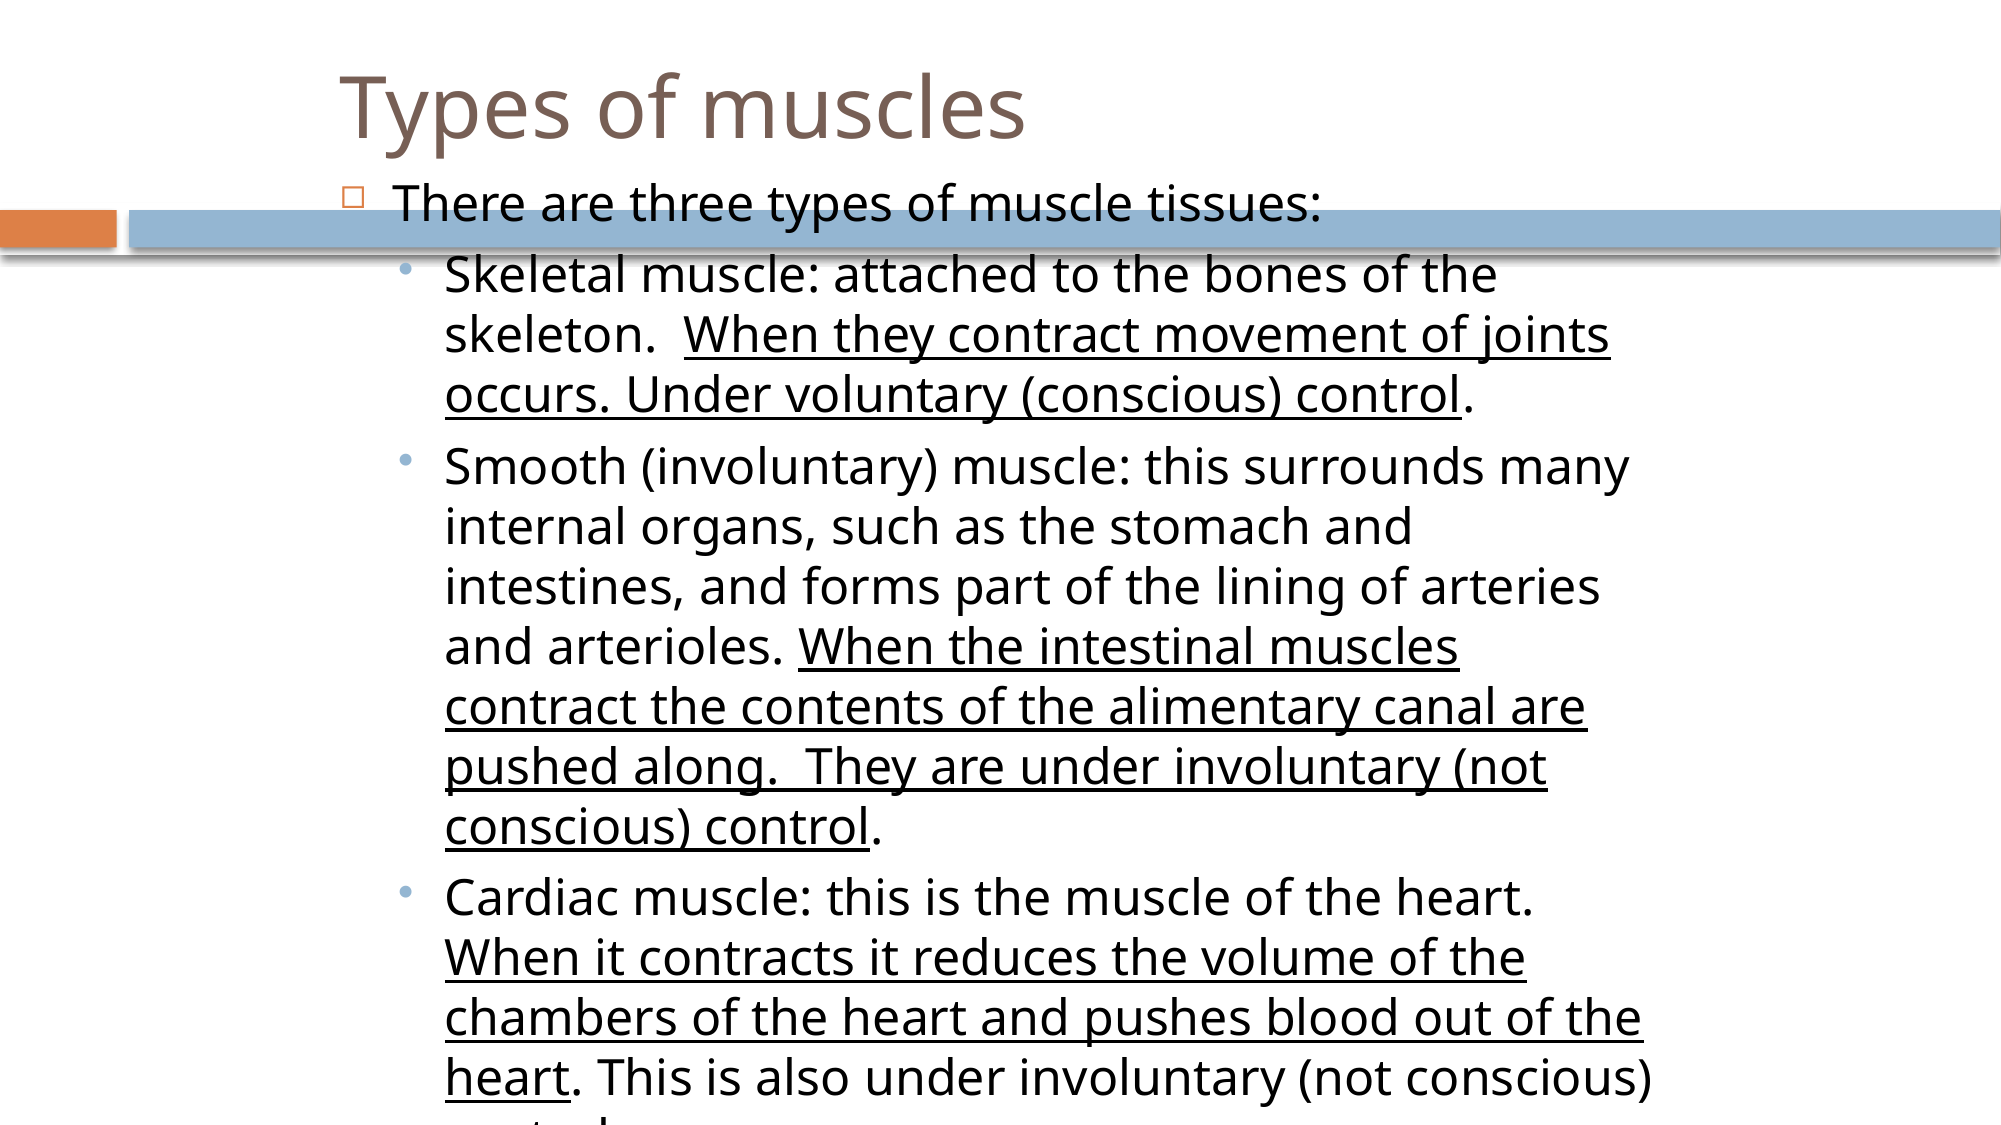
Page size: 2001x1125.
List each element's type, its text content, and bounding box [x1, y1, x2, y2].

title Types of muscles [324, 45, 1675, 164]
list There are three types of muscle tissues: Skeletal muscle: attached to the bones of the skeleton. When they contract movement of joints occurs. Under voluntary (conscious) control. Smooth (involuntary) muscle: this surrounds many internal organs, such as the stomach and intestines, and forms part of the lining of arteries and arterioles. When the intestinal muscles contract the contents of the alimentary canal are pushed along. They are under involuntary (not conscious) control. Cardiac muscle: this is the muscle of the heart. When it contracts it reduces the volume of the chambers of the heart and pushes blood out of the heart. This is also under involuntary (not conscious) control. [324, 164, 1675, 1067]
